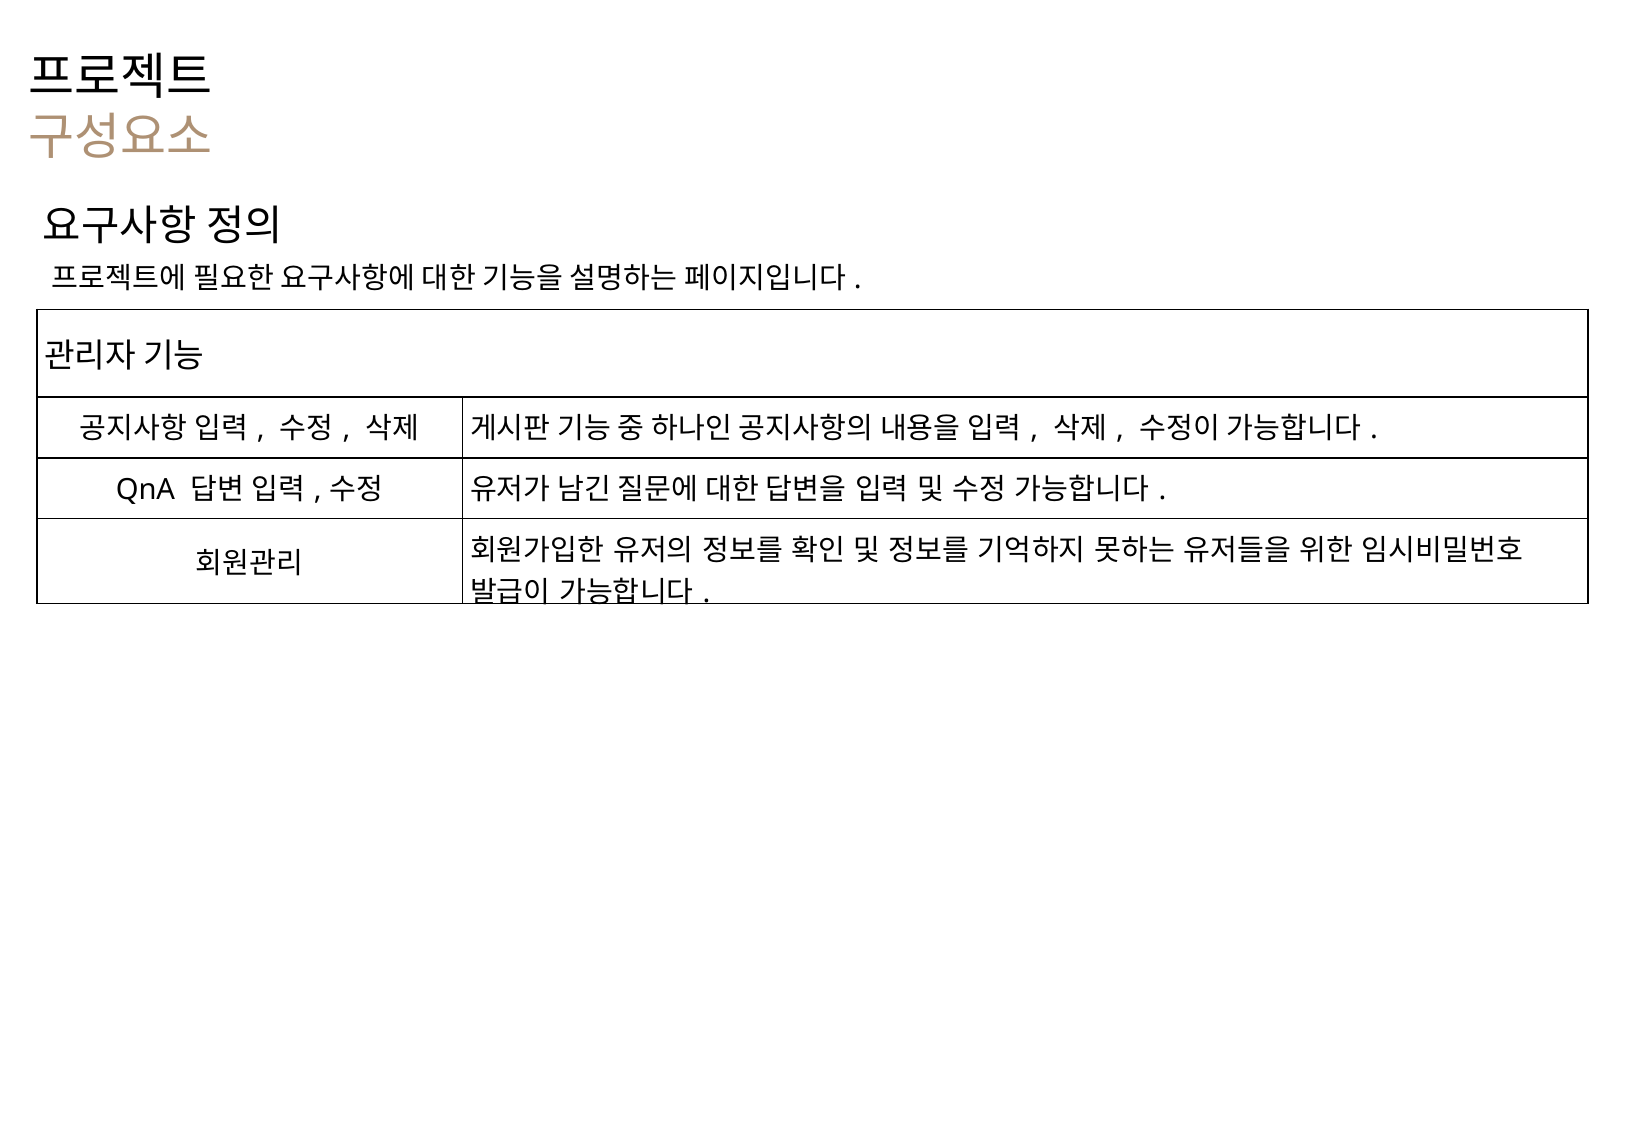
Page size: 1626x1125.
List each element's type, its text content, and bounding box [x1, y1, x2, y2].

table_cell 회원가입한 유저의 정보를 확인 및 정보를 기억하지 못하는 유저들을 위한 임시비밀번호 발급이 가능합니다. [463, 519, 1587, 603]
table_cell QnA 답변 입력,수정 [38, 459, 462, 518]
text_box 프로젝트에 필요한 요구사항에 대한 기능을 설명하는 페이지입니다. [44, 251, 870, 302]
table_header 관리자 기능 [38, 310, 1587, 396]
text_box 요구사항 정의 [35, 191, 593, 257]
table_cell 유저가 남긴 질문에 대한 답변을 입력 및 수정 가능합니다. [463, 459, 1587, 518]
table_cell 공지사항 입력, 수정, 삭제 [38, 398, 462, 457]
table_cell 회원관리 [38, 519, 462, 603]
table_cell 게시판 기능 중 하나인 공지사항의 내용을 입력, 삭제, 수정이 가능합니다. [463, 398, 1587, 457]
text_box 프로젝트 구성요소 [21, 37, 221, 173]
